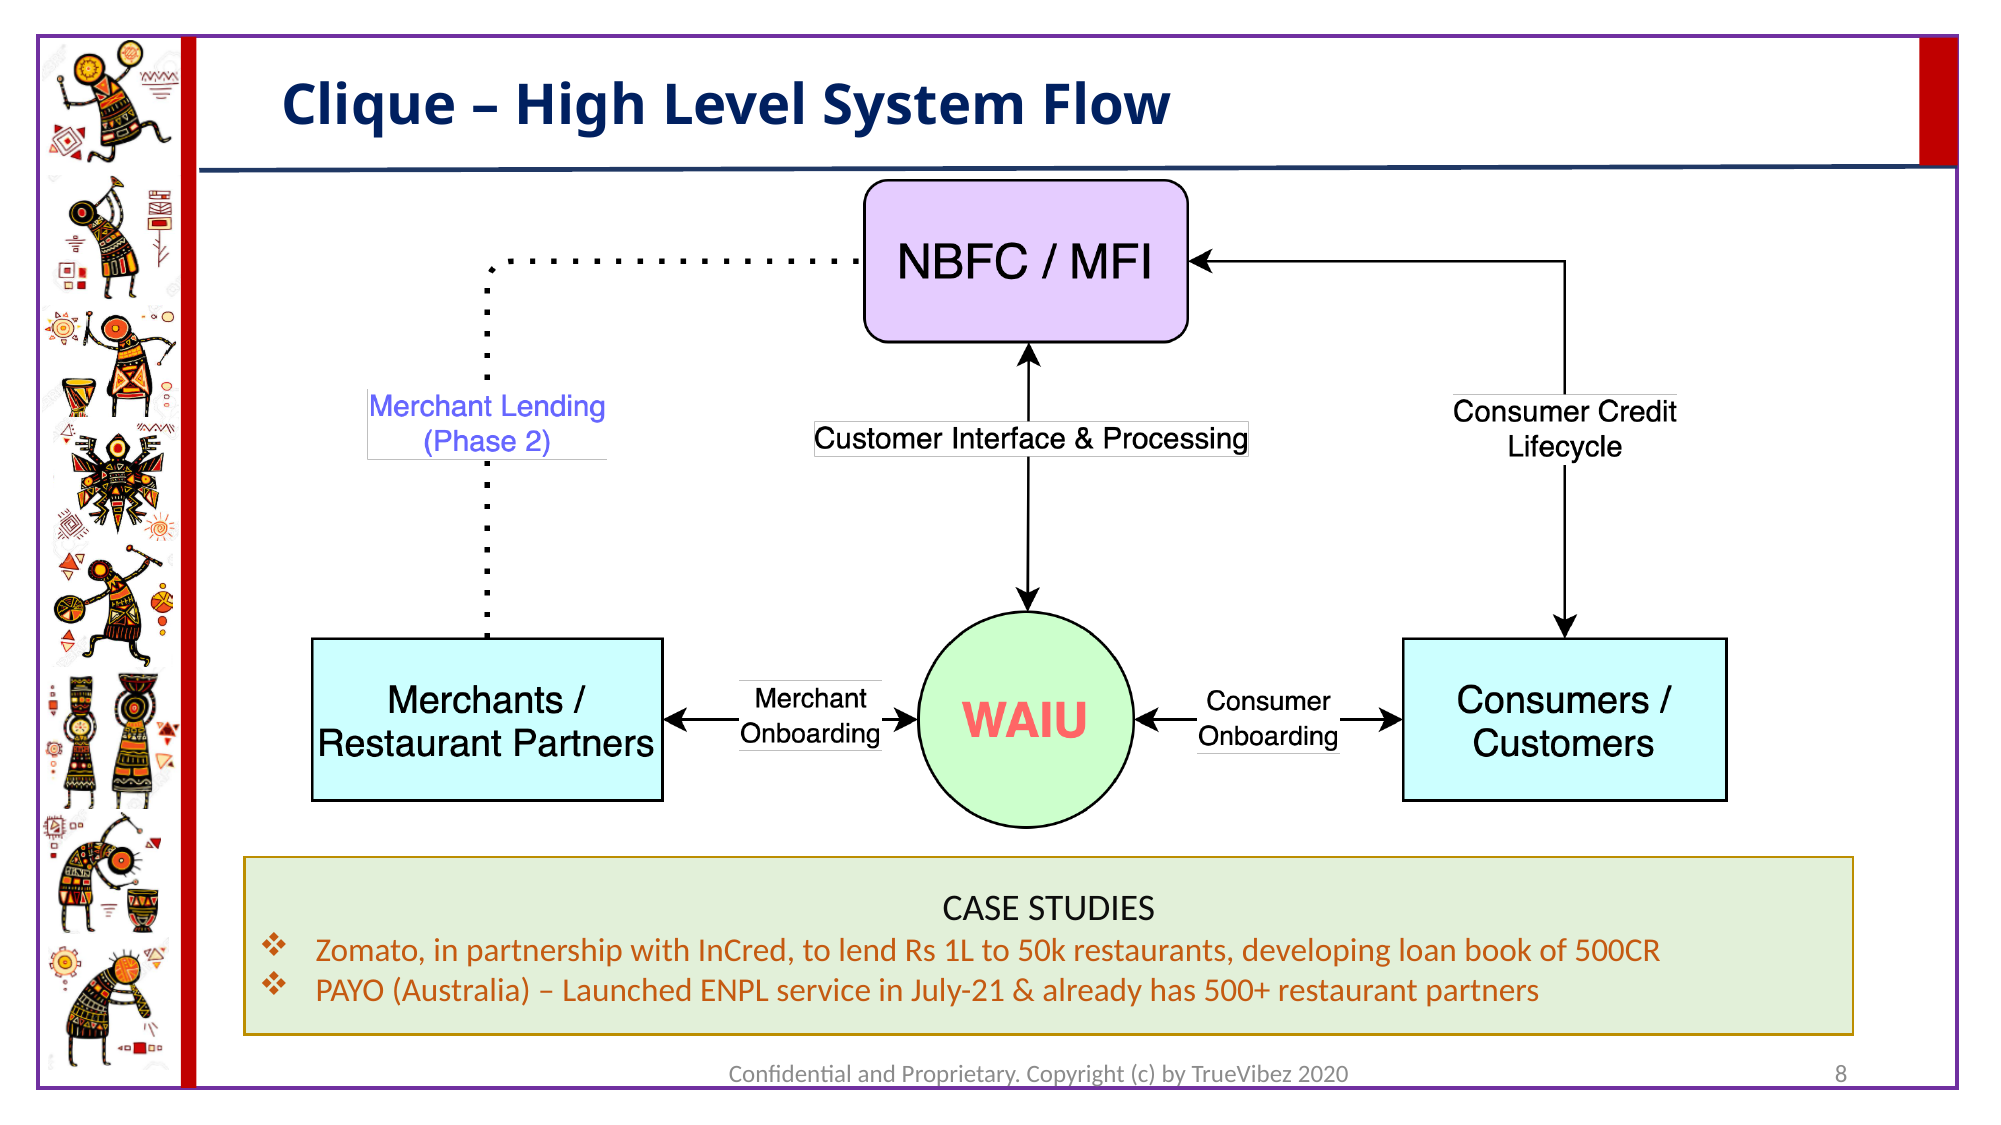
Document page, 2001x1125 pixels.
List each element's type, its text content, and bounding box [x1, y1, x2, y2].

text_box Clique – High Level System Flow [266, 60, 1436, 143]
picture [296, 165, 1768, 869]
picture [42, 175, 181, 301]
text_box [180, 36, 197, 1089]
picture [47, 937, 169, 1070]
text_box [37, 35, 1958, 1089]
text_box [1918, 37, 1959, 167]
text_box CASE STUDIES Zomato, in partnership with InCred, to lend Rs 1L to 50k restaurants, developing loan book of 500CR PAYO (Australia) – Launched ENPL service in July-21 & already has 500+ restaurant partners [243, 856, 1854, 1036]
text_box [199, 166, 296, 171]
picture [42, 305, 182, 934]
picture [42, 40, 184, 171]
slide_number 8 [1412, 1042, 1863, 1103]
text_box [1768, 166, 1958, 171]
footer Confidential and Proprietary. Copyright (c) by TrueVibez 2020 [701, 1042, 1377, 1103]
